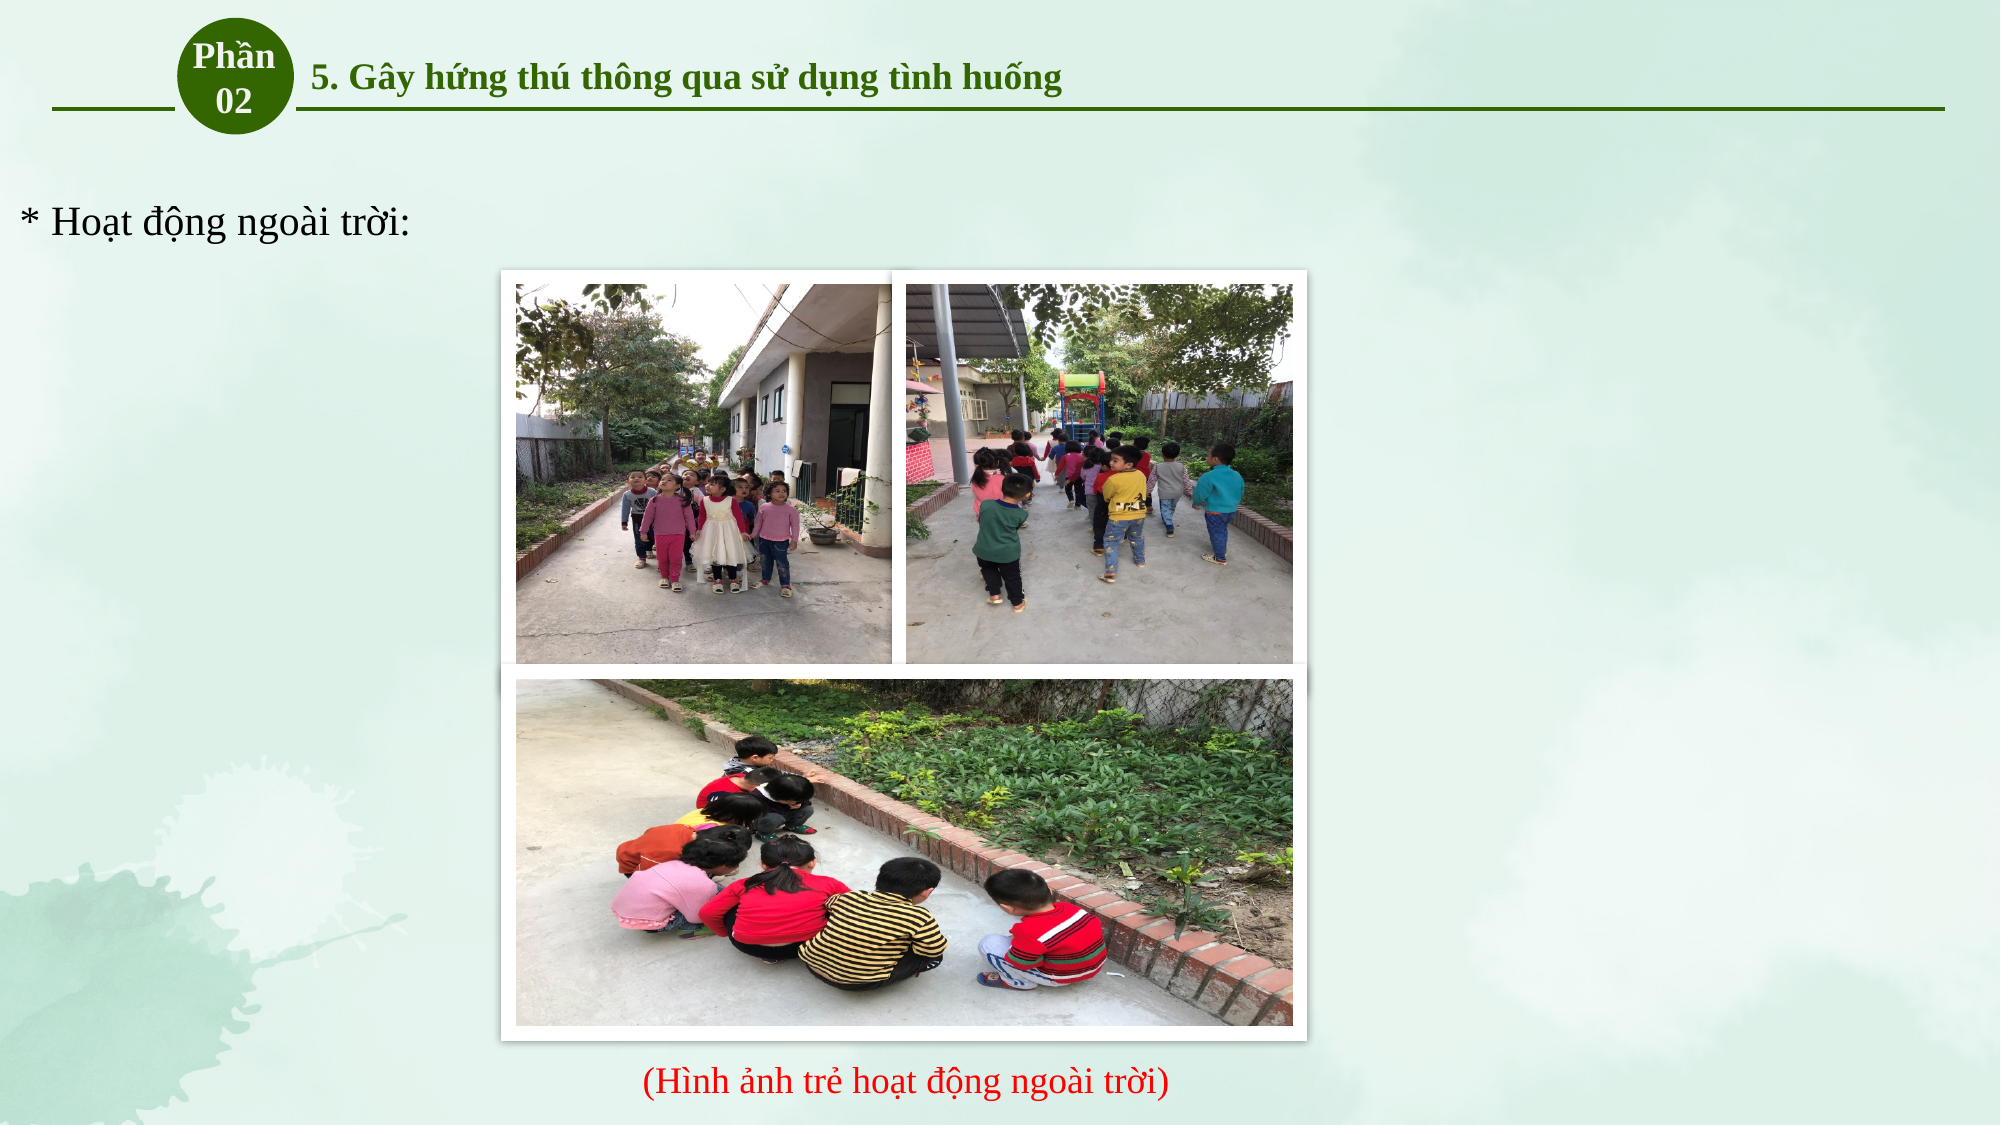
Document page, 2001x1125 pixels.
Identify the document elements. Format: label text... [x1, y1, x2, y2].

picture [0, 0, 2001, 1125]
text_box * Hoạt động ngoài trời: [19, 168, 1395, 244]
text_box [175, 17, 294, 135]
text_box 5. Gây hứng thú thông qua sử dụng tình huống [296, 44, 2000, 105]
text_box (Hình ảnh trẻ hoạt động ngoài trời) [627, 1027, 1185, 1109]
